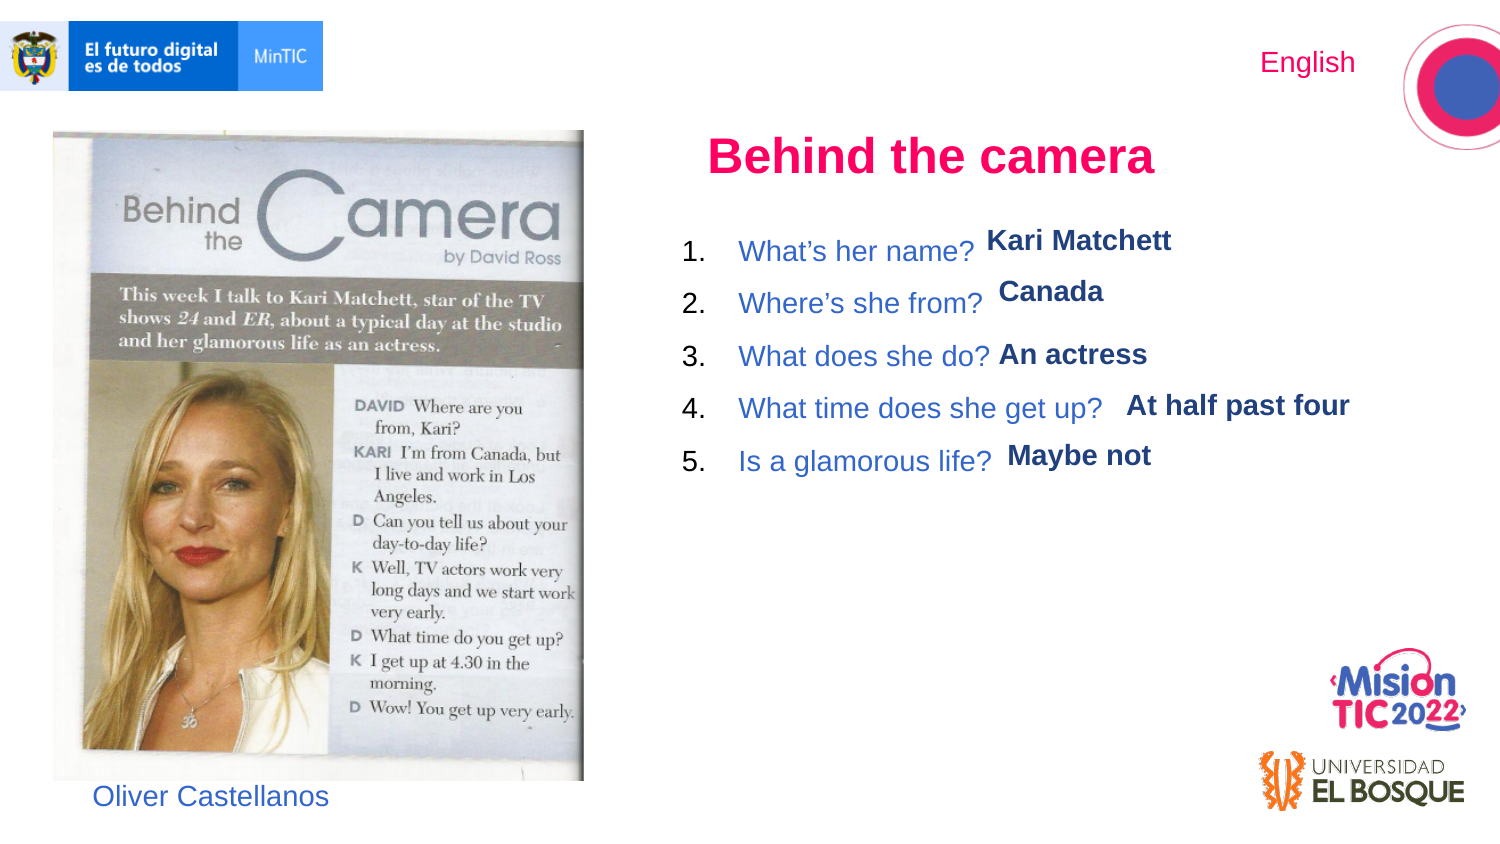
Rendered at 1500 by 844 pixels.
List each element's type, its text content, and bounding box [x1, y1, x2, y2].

picture [0, 21, 323, 91]
list Behind the camera [602, 108, 1241, 215]
text_box Canada [983, 264, 1119, 315]
picture [1404, 25, 1500, 149]
text_box Kari Matchett [971, 214, 1187, 265]
text_box An actress [983, 328, 1164, 378]
text_box At half past four [1111, 378, 1366, 429]
text_box What’s her name? Where’s she from? What does she do? What time does she get up? Is a glamorous life? [648, 199, 1381, 645]
picture [1240, 648, 1488, 827]
text_box Maybe not [992, 429, 1167, 479]
picture [52, 130, 585, 781]
